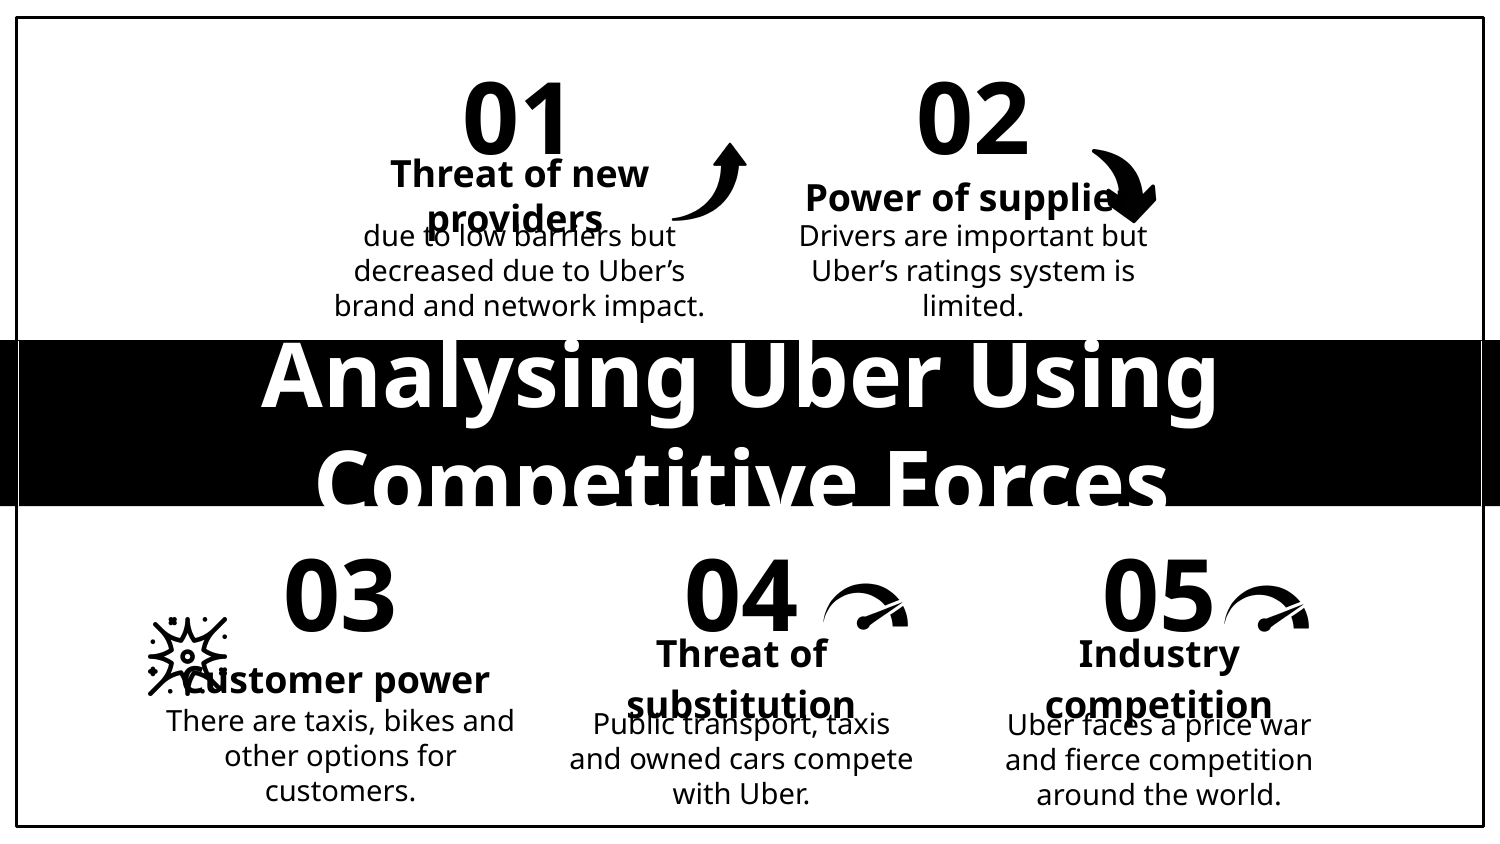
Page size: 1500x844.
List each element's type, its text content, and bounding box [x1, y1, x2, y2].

subtitle Customer power [230, 651, 533, 698]
subtitle Power of supplier [781, 172, 1080, 220]
text_box Industry competition [967, 651, 1352, 698]
picture [148, 617, 227, 696]
subtitle Threat of substitution [549, 651, 934, 698]
text_box Uber faces a price war and fierce competition around the world. [967, 719, 1352, 798]
subtitle Public transport, taxis and owned cars compete with Uber. [549, 718, 934, 797]
title 02 [781, 75, 1166, 154]
subtitle due to low barriers but decreased due to Uber’s brand and network impact. [310, 230, 729, 309]
subtitle Drivers are important but Uber’s ratings system is limited. [750, 230, 1197, 309]
title 04 [549, 551, 934, 630]
text_box 05 [967, 551, 1352, 630]
subtitle Threat of new providers [327, 172, 663, 219]
title 01 [327, 75, 712, 154]
picture [668, 140, 751, 223]
picture [1085, 147, 1163, 226]
title Analysing Uber Using Competitive Forces [0, 366, 1495, 486]
title 03 [148, 551, 533, 630]
picture [815, 556, 916, 657]
subtitle There are taxis, bikes and other options for customers. [148, 715, 533, 794]
picture [1216, 558, 1317, 660]
